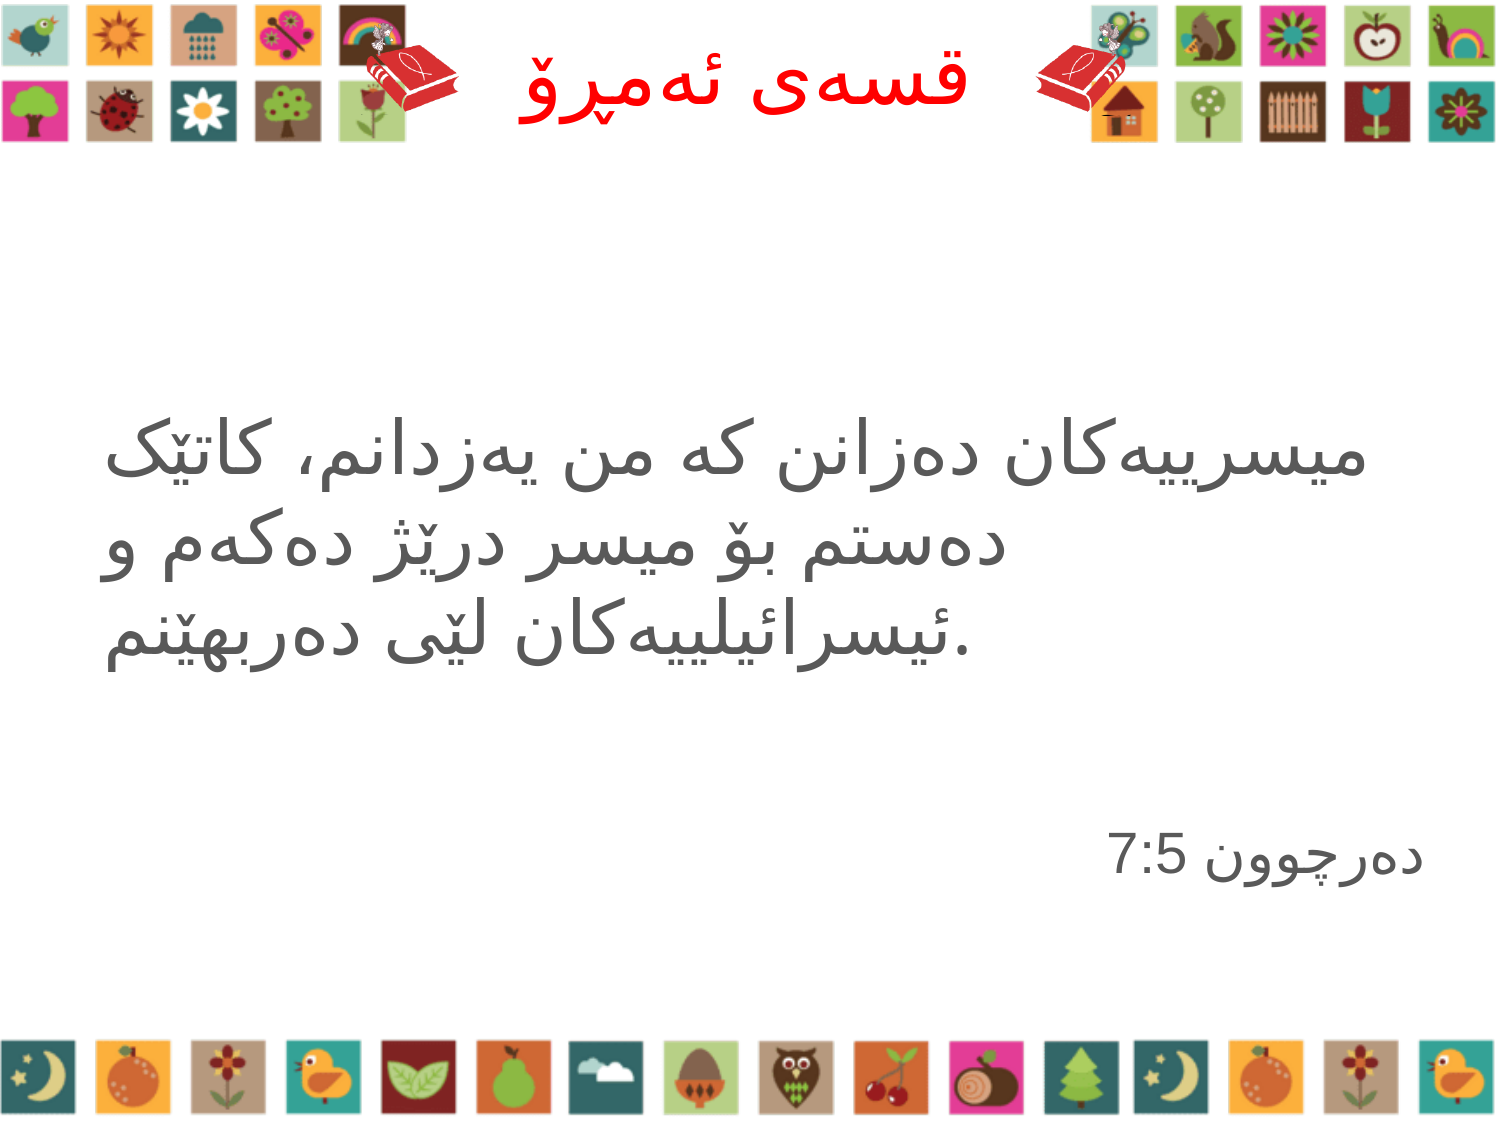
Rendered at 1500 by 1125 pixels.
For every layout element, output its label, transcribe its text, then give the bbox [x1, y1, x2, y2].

picture [1003, 3, 1500, 150]
text_box دەرچوون 7:5 [808, 807, 1441, 893]
text_box قسەی ئەمڕۆ [425, 13, 1078, 129]
text_box میسرییەکان دەزانن کە من یەزدانم، کاتێک دەستم بۆ میسر درێژ دەکەم و ئیسرائیلییەکان لێی دەربهێنم. [88, 302, 1436, 678]
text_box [0, 1028, 1500, 1118]
picture [0, 3, 491, 150]
